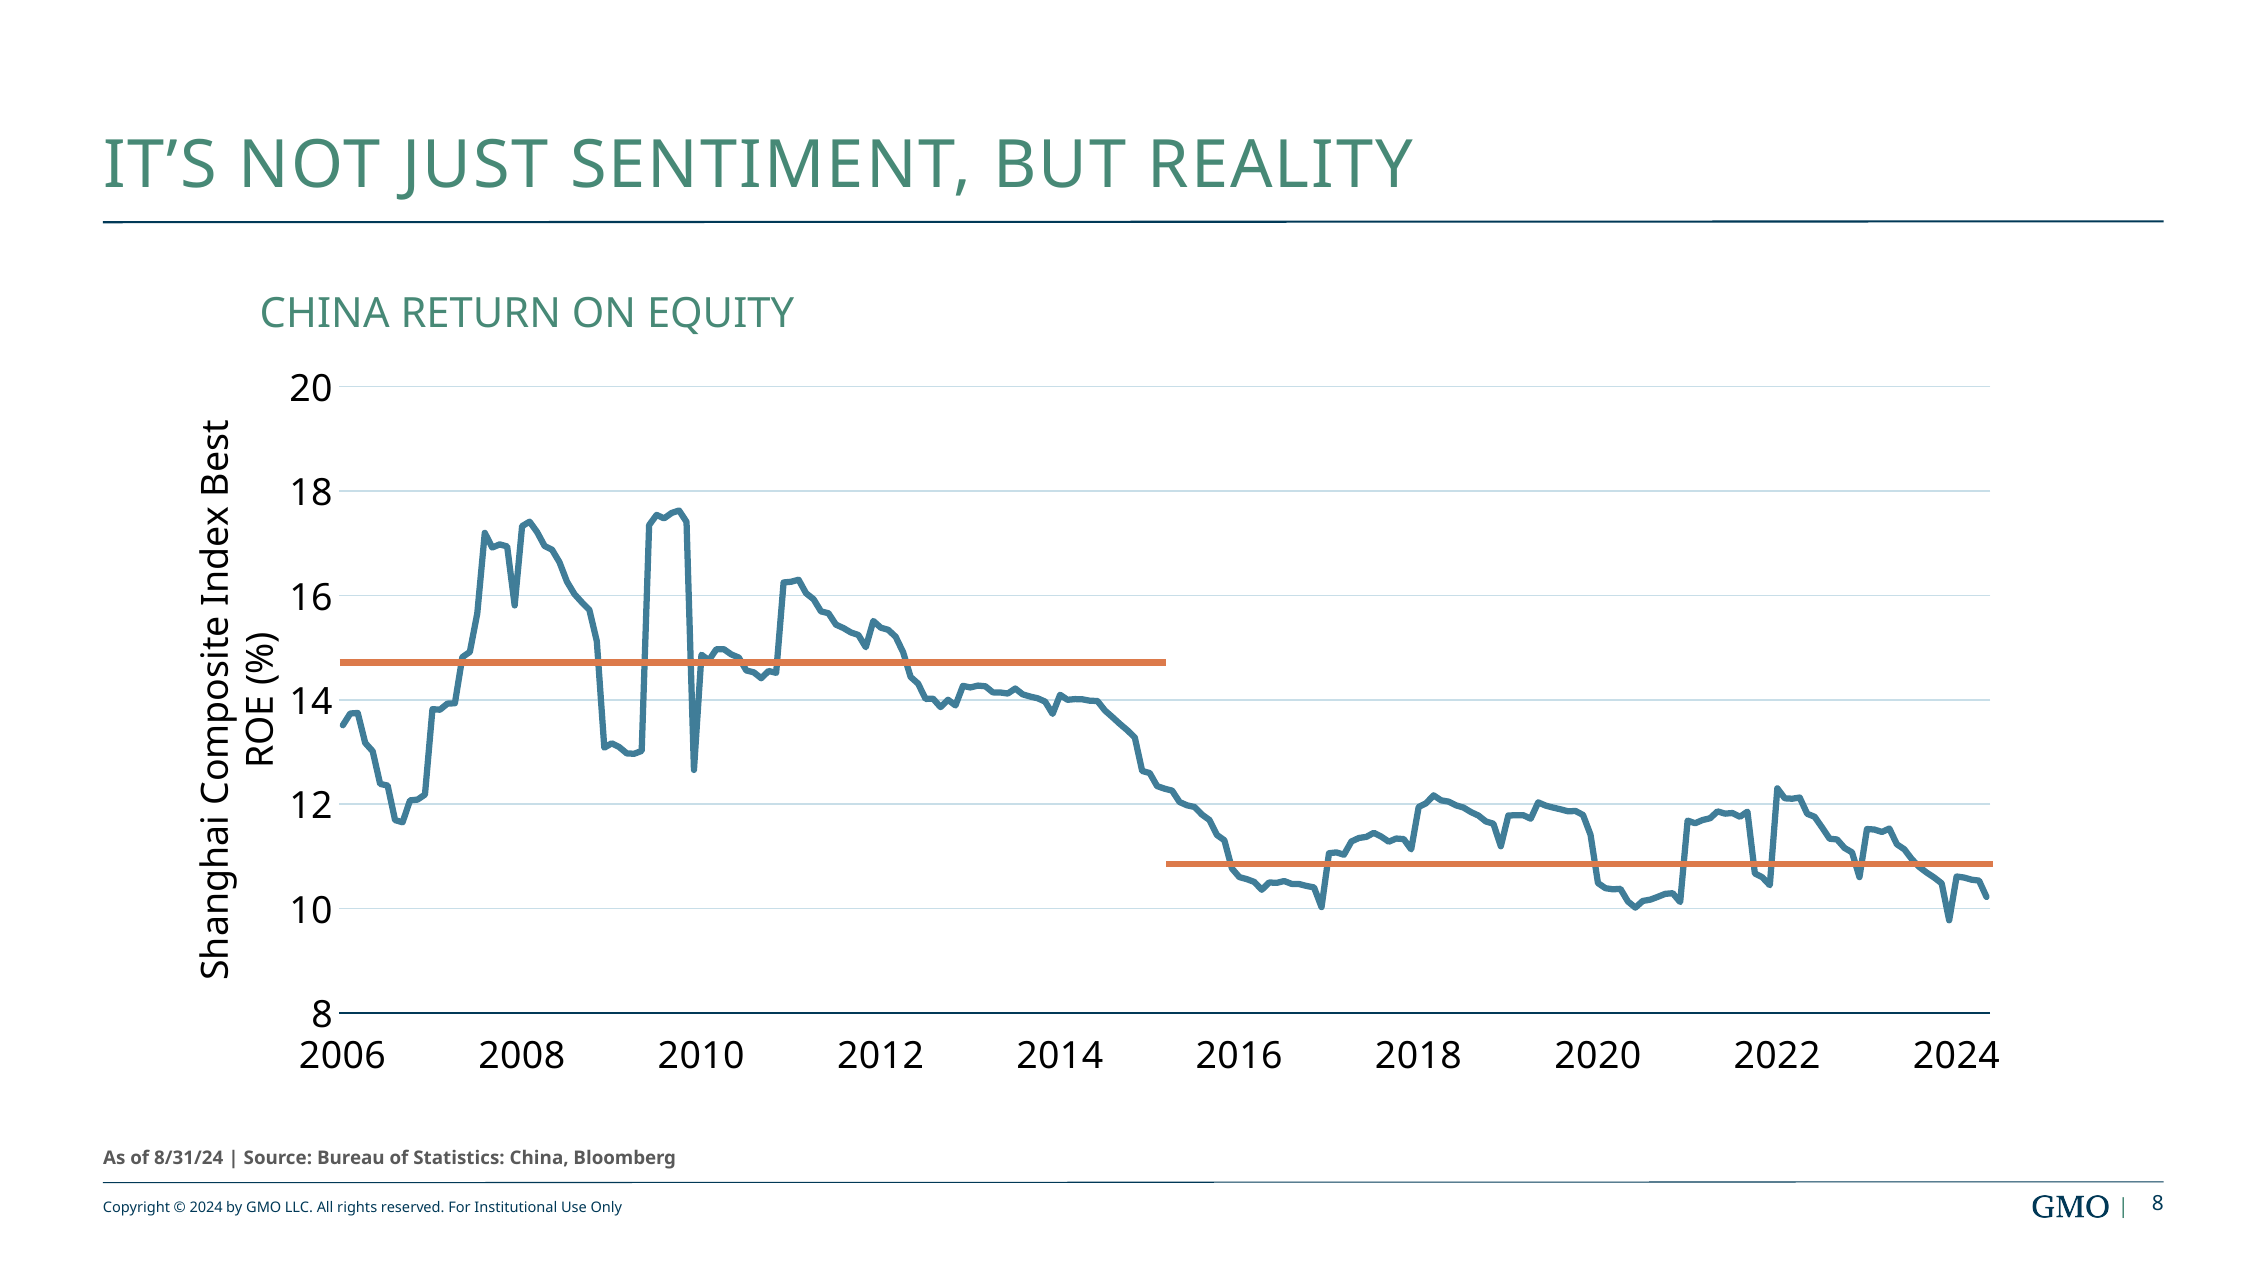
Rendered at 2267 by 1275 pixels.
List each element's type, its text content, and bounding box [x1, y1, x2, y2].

text_box Shanghai Composite Index Best ROE (%) [182, 387, 258, 1013]
picture [504, 1202, 509, 1211]
picture [495, 1202, 500, 1211]
picture [579, 1204, 585, 1212]
title It’s Not Just Sentiment, But Reality [103, 75, 2164, 202]
picture [572, 1204, 577, 1212]
picture [338, 1204, 343, 1212]
picture [537, 1204, 543, 1212]
chart [258, 353, 2024, 1104]
text_box CHINA RETURN ON EQUITY [259, 278, 1364, 344]
picture [216, 1202, 222, 1212]
picture [174, 1201, 184, 1212]
picture [480, 1204, 486, 1212]
picture [190, 1201, 196, 1210]
picture [411, 1204, 416, 1212]
picture [458, 1204, 463, 1212]
picture [227, 1201, 237, 1209]
list As of 8/31/24 | Source: Bureau of Statistics: China, Bloomberg [103, 1089, 2164, 1169]
picture [138, 1204, 143, 1212]
picture [198, 1201, 204, 1208]
picture [257, 1202, 262, 1212]
picture [528, 1204, 535, 1212]
